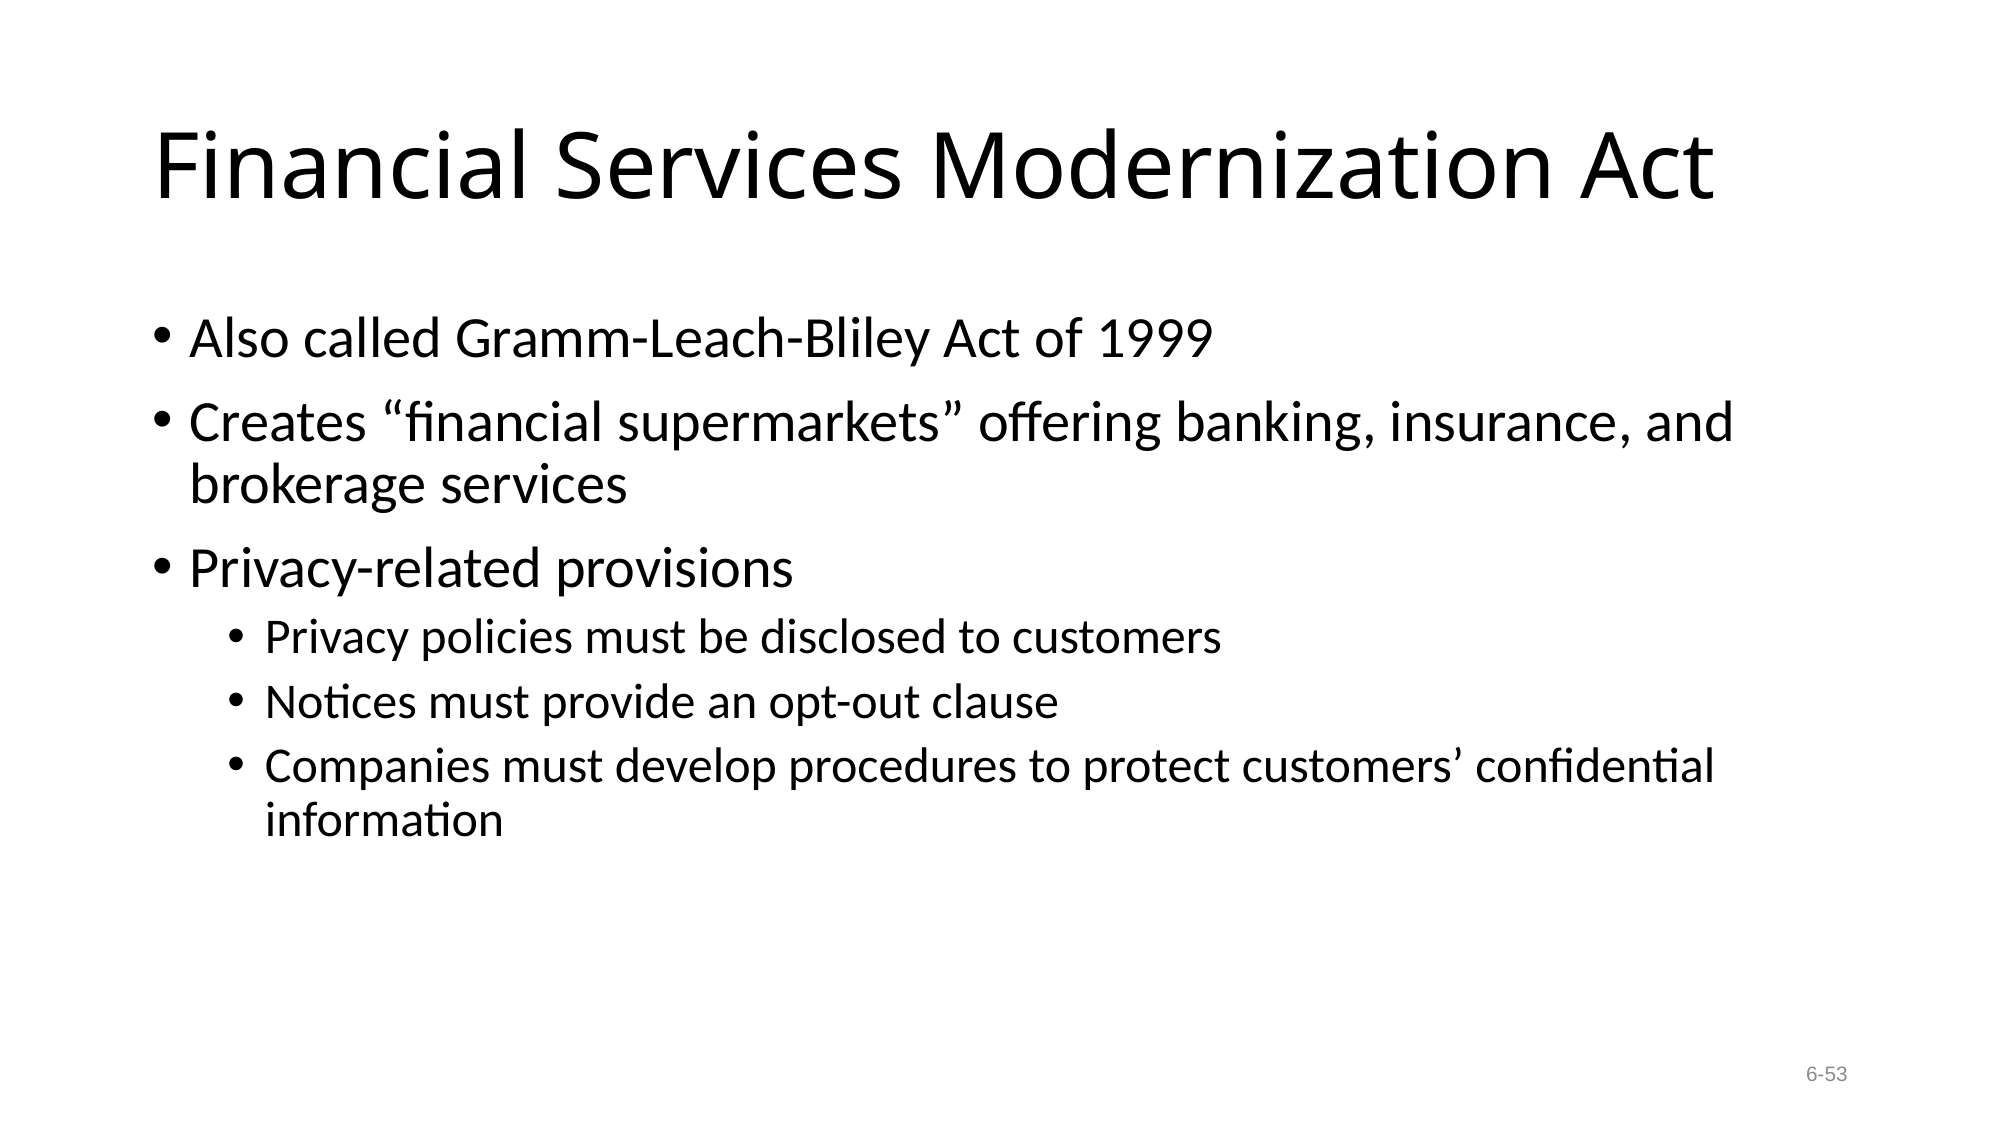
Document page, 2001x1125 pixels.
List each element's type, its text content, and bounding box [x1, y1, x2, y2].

title Financial Services Modernization Act [137, 59, 1863, 278]
slide_number 6-53 [1412, 1042, 1863, 1103]
list Also called Gramm-Leach-Bliley Act of 1999 Creates “financial supermarkets” offering banking, insurance, and brokerage services Privacy-related provisions Privacy policies must be disclosed to customers Notices must provide an opt-out clause Companies must develop procedures to protect customers’ confidential information [137, 299, 1863, 1014]
